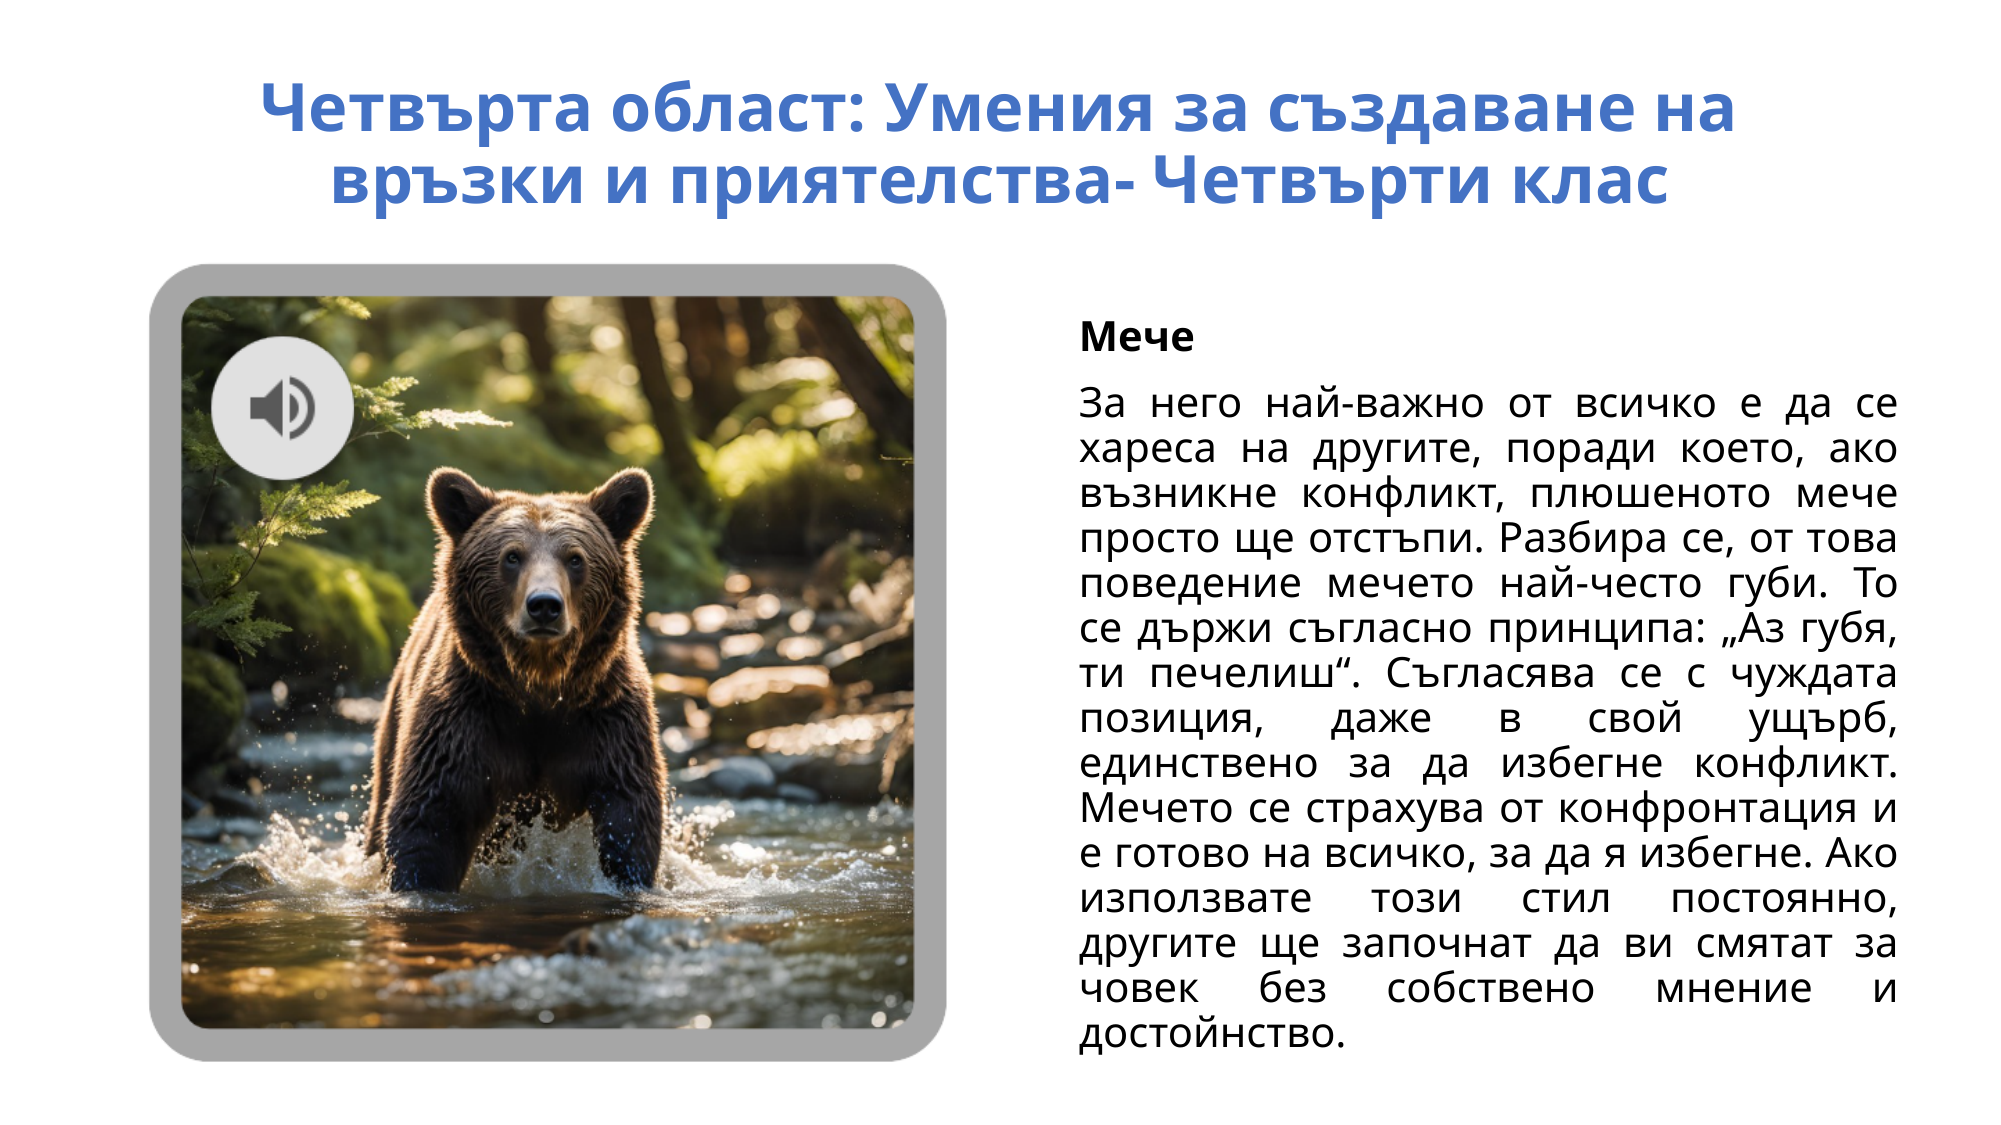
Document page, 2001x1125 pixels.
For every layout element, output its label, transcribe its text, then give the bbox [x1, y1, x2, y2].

title Четвърта област: Умения за създаване на връзки и приятелства- Четвърти клас [137, 59, 1863, 232]
list Мече За него най-важно от всичко е да се хареса на другите, поради което, ако възникне конфликт, плюшеното мече просто ще отстъпи. Разбира се, от това поведение мечето най-често губи. То се държи съгласно принципа: „Аз губя, ти печелиш“. Съгласява се с чуждата позиция, даже в свой ущърб, единствено за да избегне конфликт. Мечето се страхува от конфронтация и е готово на всичко, за да я избегне. Ако използвате този стил постоянно, другите ще започнат да ви смятат за човек без собствено мнение и достойнство. [1063, 308, 1914, 980]
picture [137, 256, 956, 1066]
